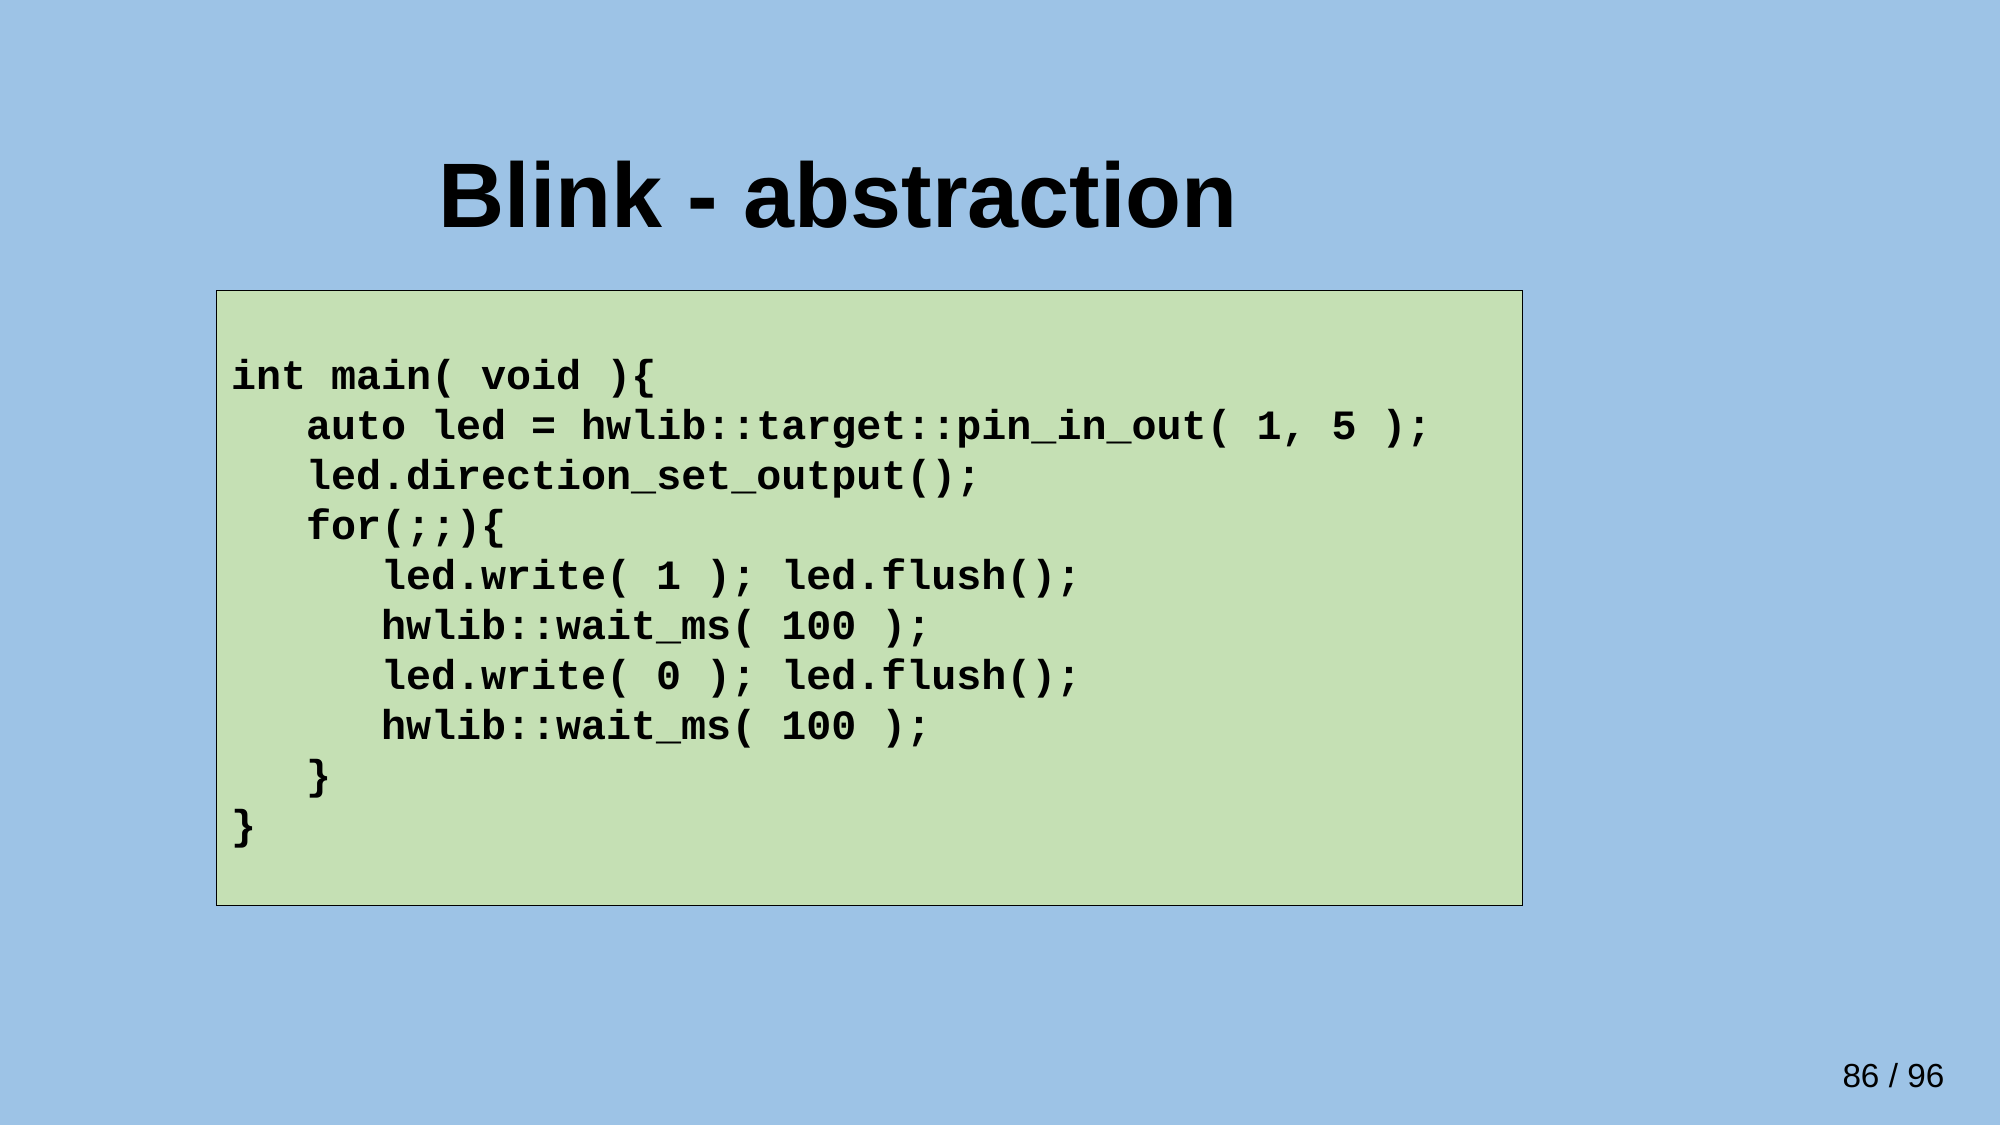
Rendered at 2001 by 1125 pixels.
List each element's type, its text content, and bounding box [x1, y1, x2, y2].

title Blink - abstraction [423, 89, 2000, 307]
text_box int main( void ){ auto led = hwlib::target::pin_in_out( 1, 5 ); led.direction_set_output(); for(;;){ led.write( 1 ); led.flush(); hwlib::wait_ms( 100 ); led.write( 0 ); led.flush(); hwlib::wait_ms( 100 ); } } [216, 290, 1523, 906]
